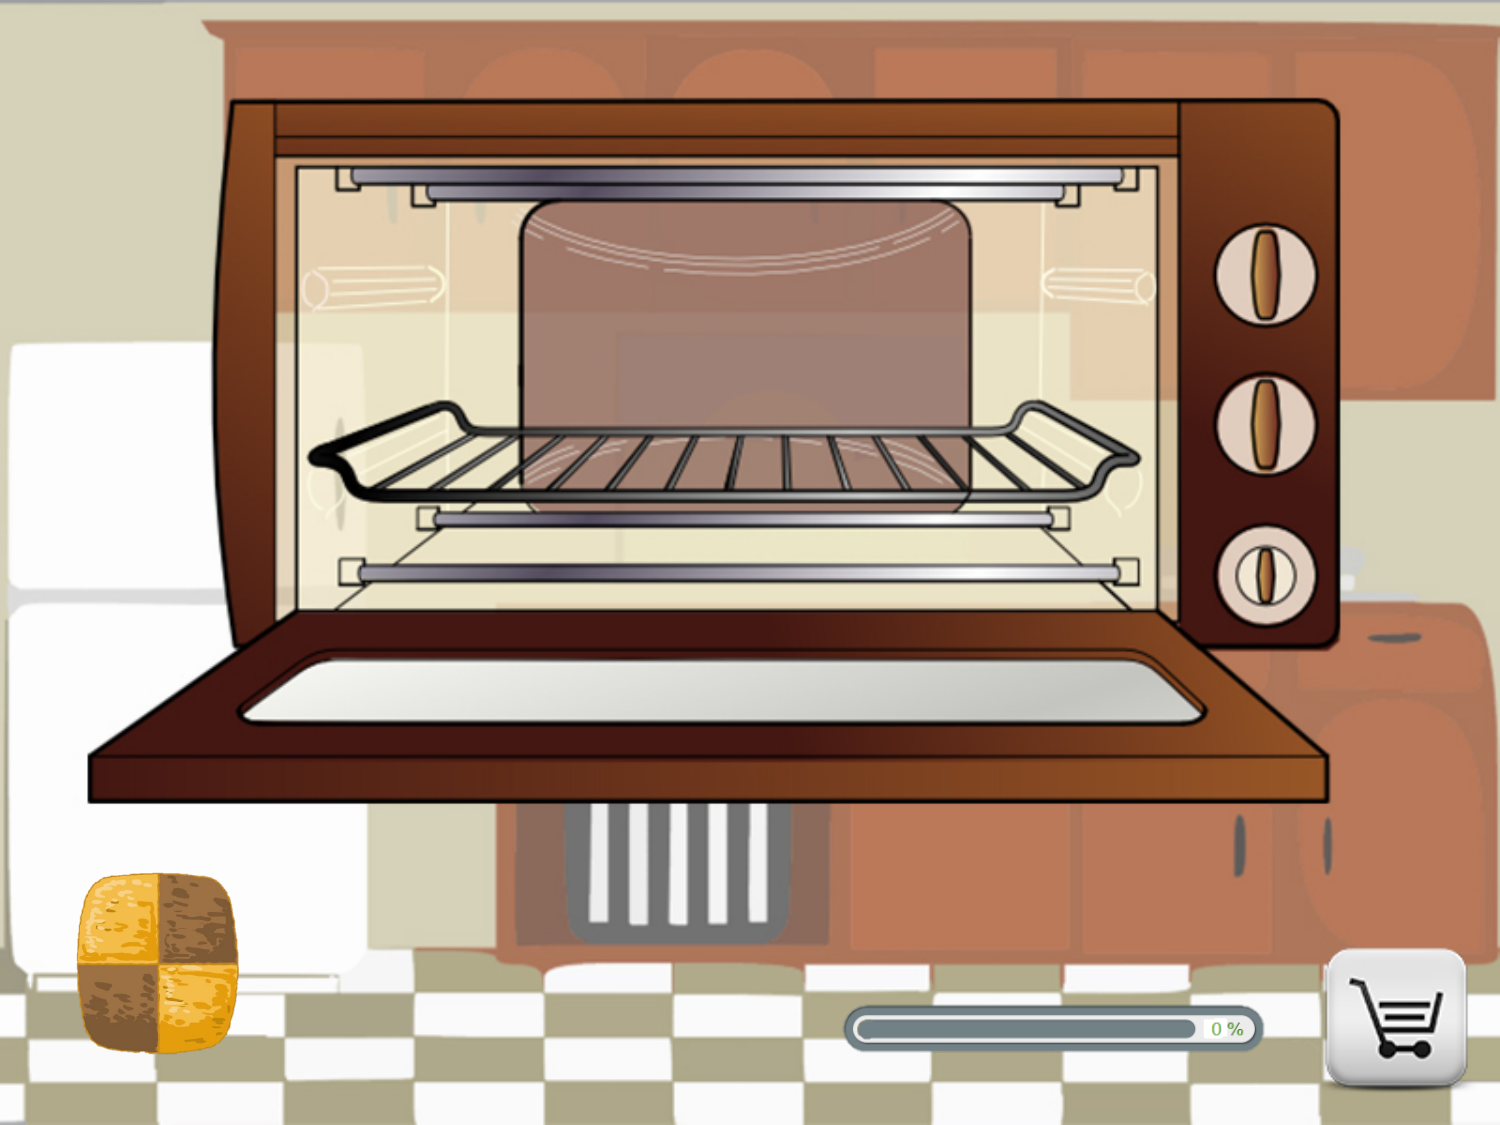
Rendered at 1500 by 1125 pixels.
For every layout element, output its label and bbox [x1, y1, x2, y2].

list [0, 0, 1500, 1125]
picture [74, 869, 241, 1057]
picture [787, 869, 1320, 1125]
